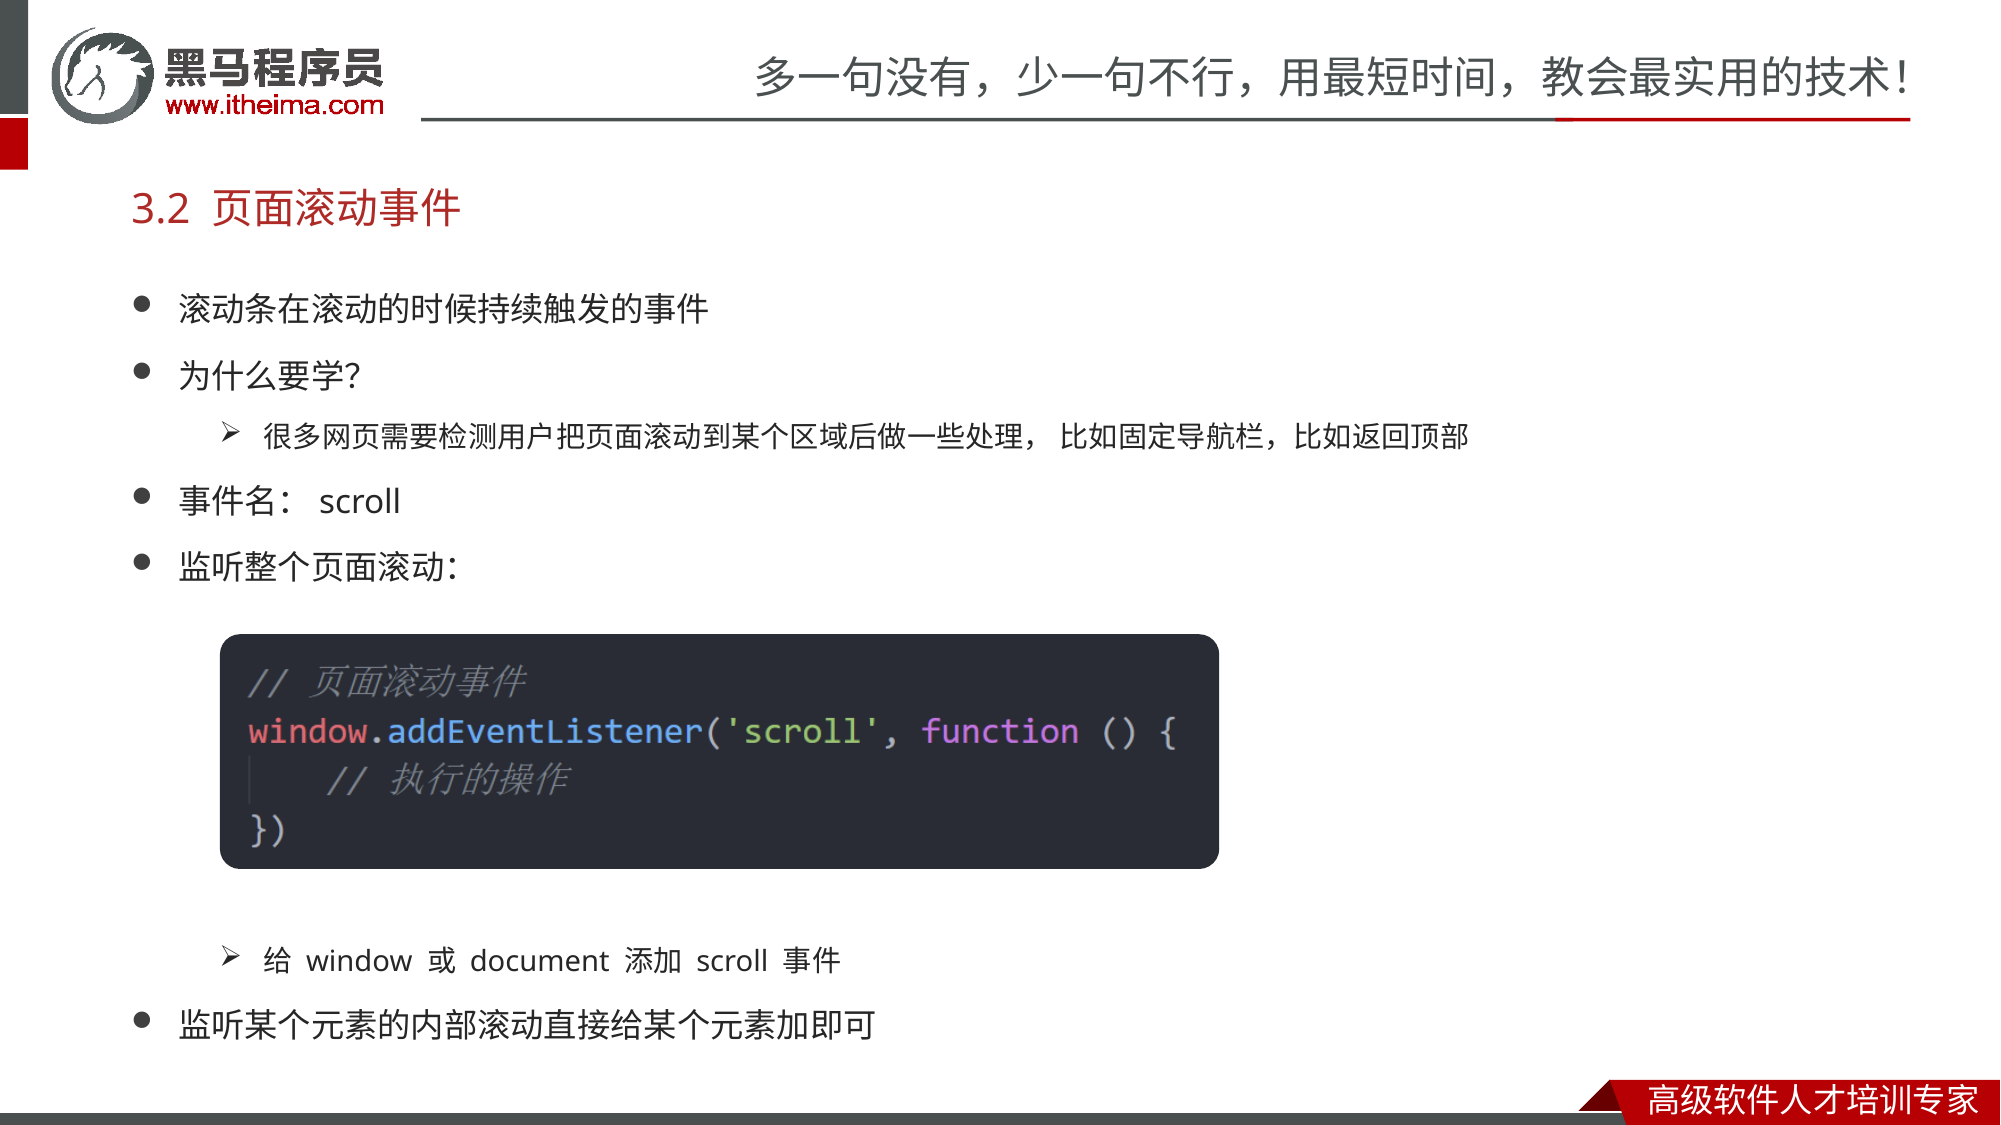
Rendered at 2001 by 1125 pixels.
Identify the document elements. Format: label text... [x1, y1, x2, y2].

picture [50, 26, 384, 125]
picture [219, 633, 1220, 870]
list 滚动条在滚动的时候持续触发的事件 为什么要学？ 很多网页需要检测用户把页面滚动到某个区域后做一些处理， 比如固定导航栏，比如返回顶部 事件名：scroll 监听整个页面滚动： 给 window 或 document 添加 scroll 事件 监听某个元素的内部滚动直接给某个元素加即可 [116, 261, 1876, 1008]
title 3.2 页面滚动事件 [116, 164, 1880, 250]
